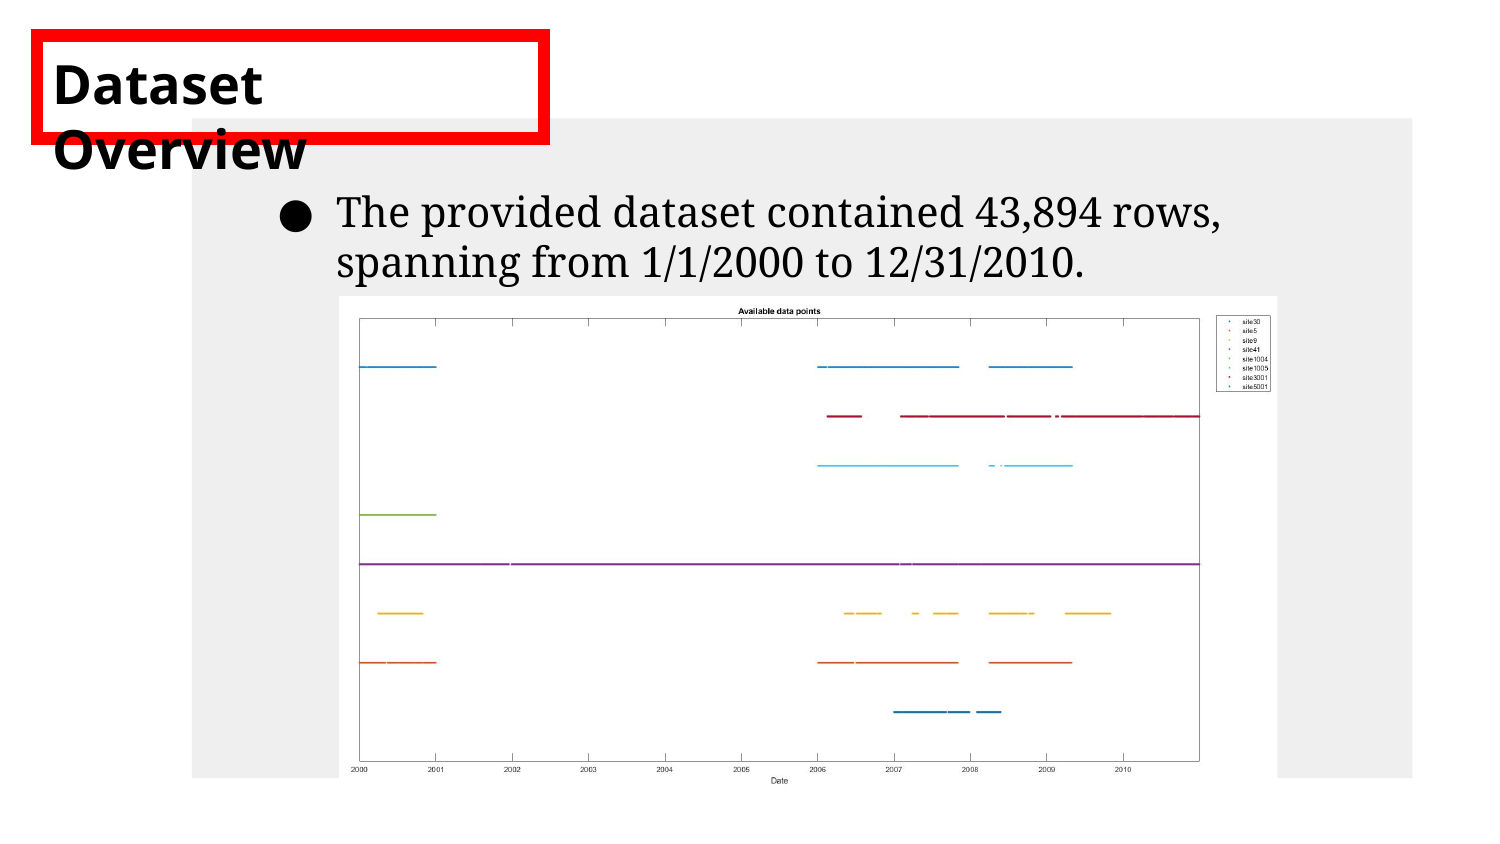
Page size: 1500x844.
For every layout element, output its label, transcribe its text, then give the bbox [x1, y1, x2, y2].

title Dataset Overview [31, 29, 550, 145]
text_box The provided dataset contained 43,894 rows, spanning from 1/1/2000 to 12/31/2010. [246, 170, 1417, 774]
picture [338, 296, 1278, 798]
